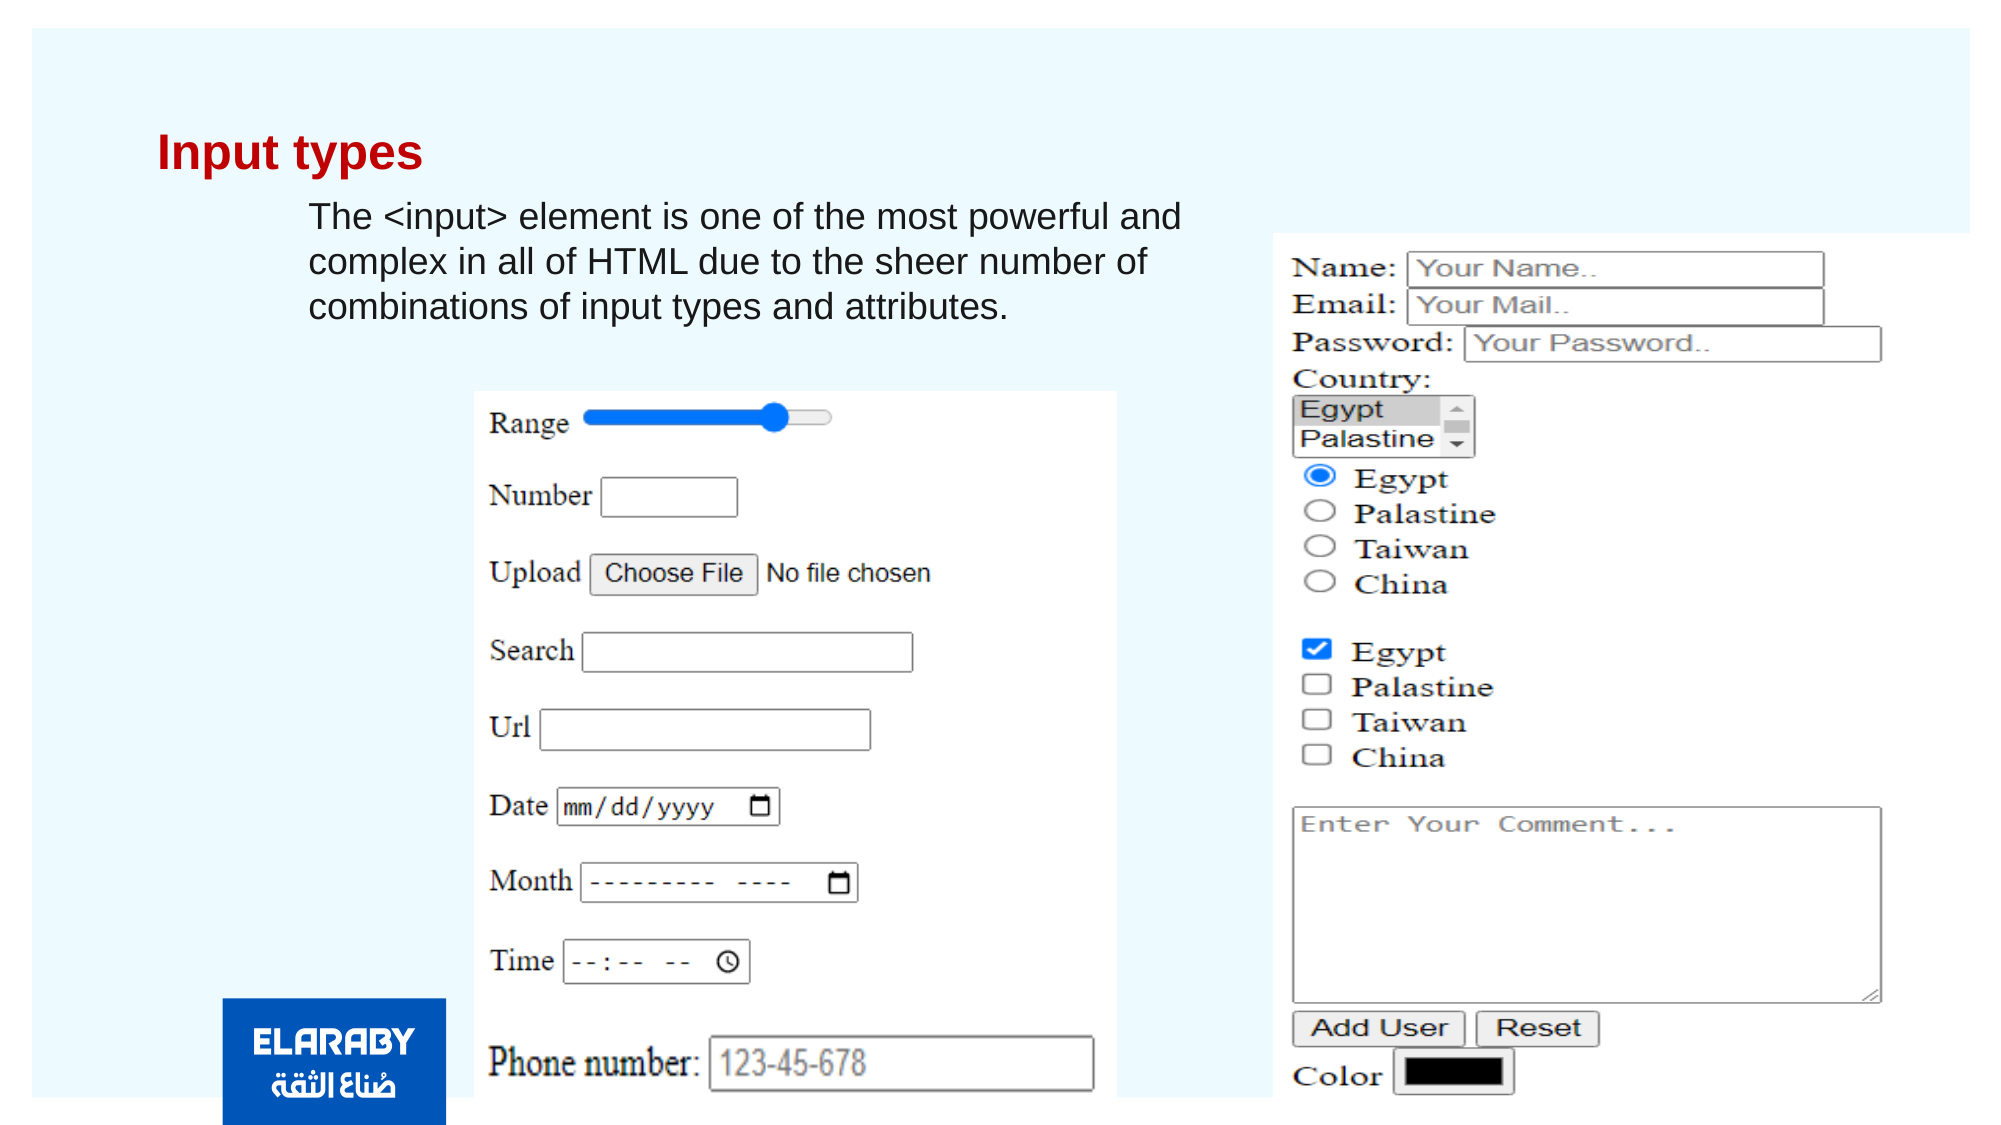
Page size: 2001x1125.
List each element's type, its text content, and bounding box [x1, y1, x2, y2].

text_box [474, 391, 1117, 1125]
text_box The <input> element is one of the most powerful and complex in all of HTML due to the sheer number of combinations of input types and attributes. [293, 184, 1297, 335]
text_box Input types [142, 111, 656, 247]
picture [253, 1027, 416, 1099]
picture [1273, 233, 1989, 1125]
